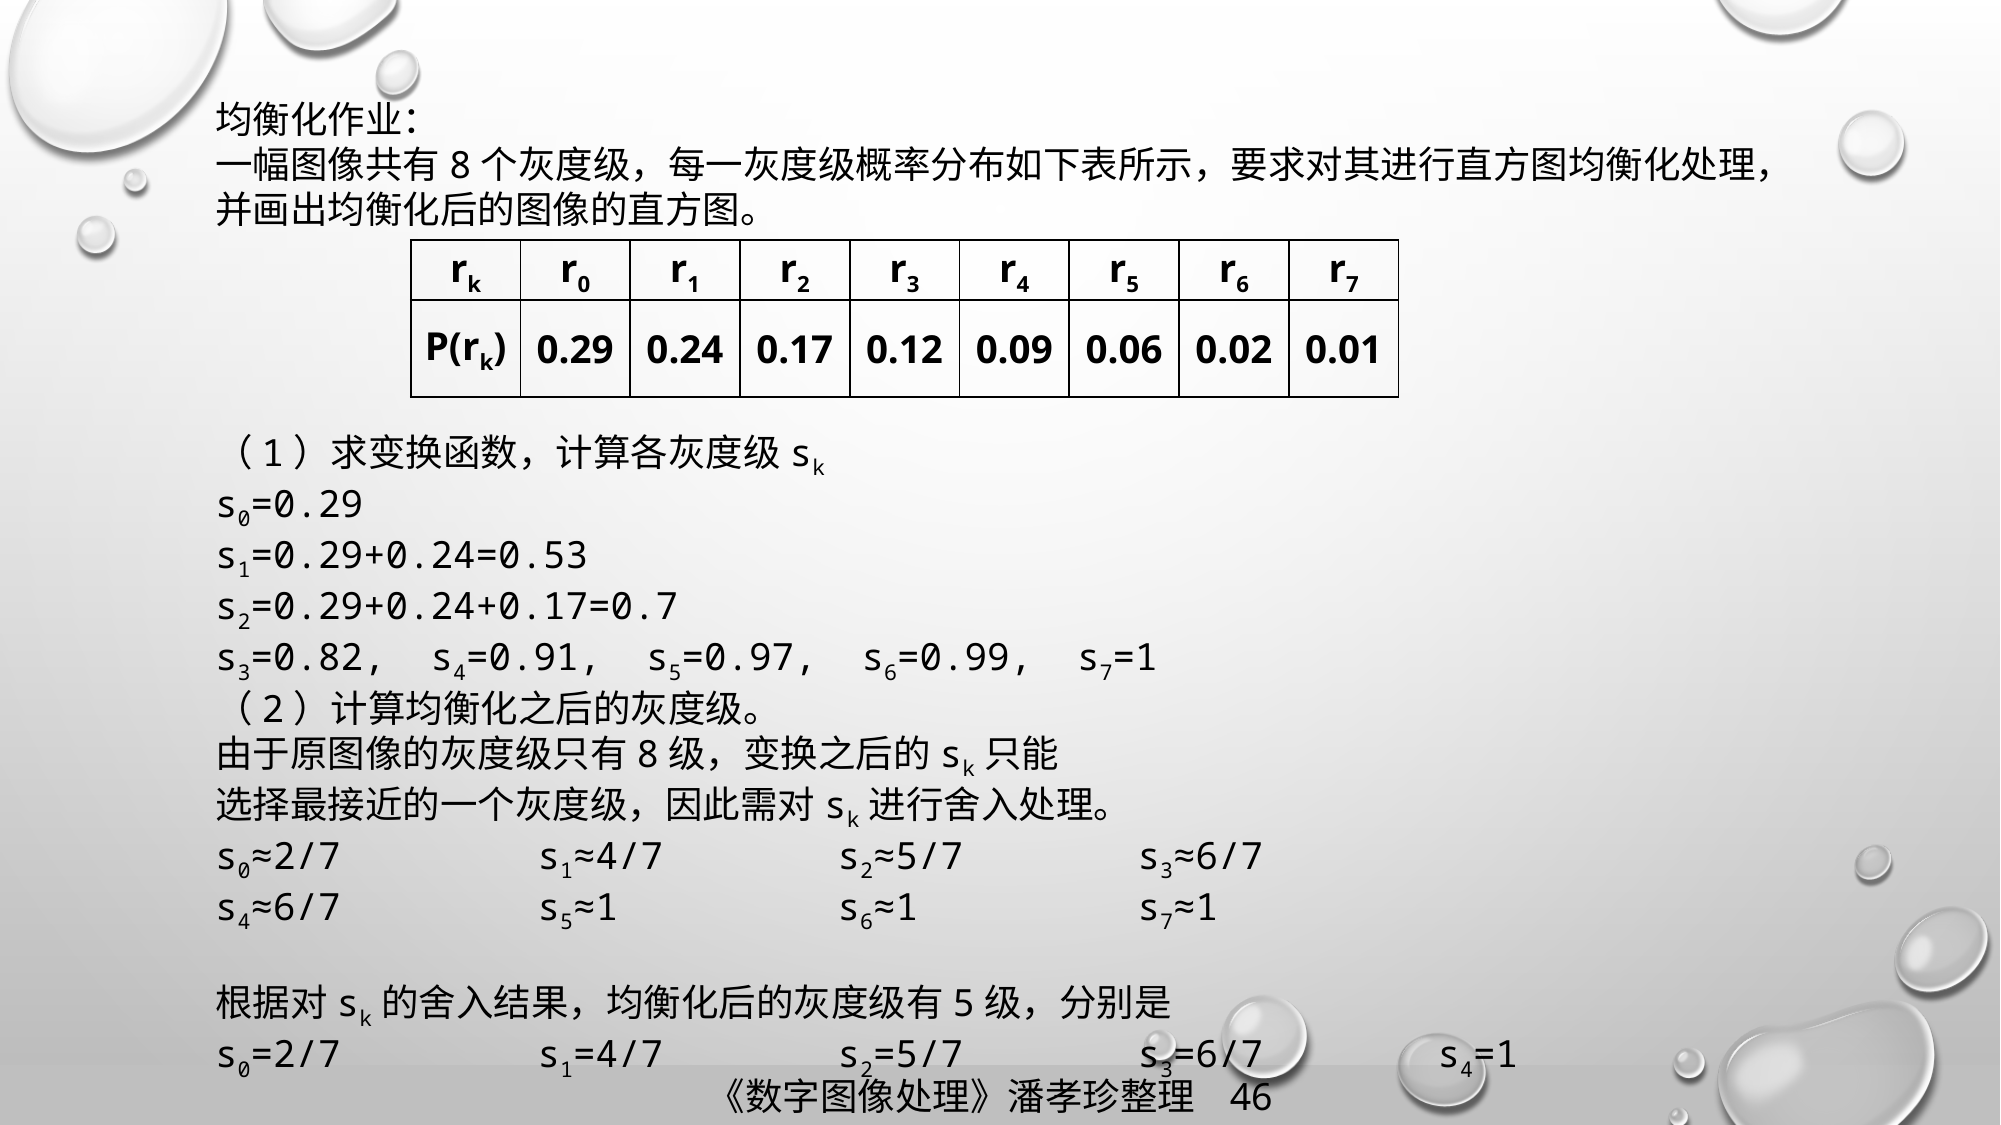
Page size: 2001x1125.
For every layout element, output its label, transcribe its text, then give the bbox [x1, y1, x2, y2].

table_cell 0.06 [1070, 301, 1178, 396]
table_cell 0.02 [1180, 301, 1288, 396]
table_header r0 [521, 241, 629, 299]
table_header r3 [851, 241, 959, 299]
table_cell 0.29 [521, 301, 629, 396]
table_cell 0.01 [1290, 301, 1398, 396]
text_box 均衡化作业： 一幅图像共有8个灰度级，每一灰度级概率分布如下表所示，要求对其进行直方图均衡化处理，并画出均衡化后的图像的直方图。 [200, 88, 1816, 239]
picture [0, 0, 2000, 1125]
table_header r4 [960, 241, 1068, 299]
table_cell 0.24 [631, 301, 739, 396]
table_cell 0.09 [960, 301, 1068, 396]
table_header r1 [631, 241, 739, 299]
text_box （1）求变换函数，计算各灰度级sk s0=0.29 s1=0.29+0.24=0.53 s2=0.29+0.24+0.17=0.7 s3=0.82, s4=0.91, s5=0.97, s6=0.99, s7=1 （2）计算均衡化之后的灰度级。 由于原图像的灰度级只有8级，变换之后的sk只能 选择最接近的一个灰度级，因此需对sk进行舍入处理。 s0≈2/7 s1≈4/7 s2≈5/7 s3≈6/7 s4≈6/7 s5≈1 s6≈1 s7≈1 根据对sk的舍入结果，均衡化后的灰度级有5级，分别是 s0=2/7 s1=4/7 s2=5/7 s3=6/7 s4=1 [200, 421, 1797, 1089]
table_header r6 [1180, 241, 1288, 299]
table_header rk [412, 241, 520, 299]
table_cell 0.12 [851, 301, 959, 396]
table_header r2 [741, 241, 849, 299]
table_cell P(rk) [412, 301, 520, 396]
table_cell 0.17 [741, 301, 849, 396]
table_header r7 [1290, 241, 1398, 299]
table_header r5 [1070, 241, 1178, 299]
